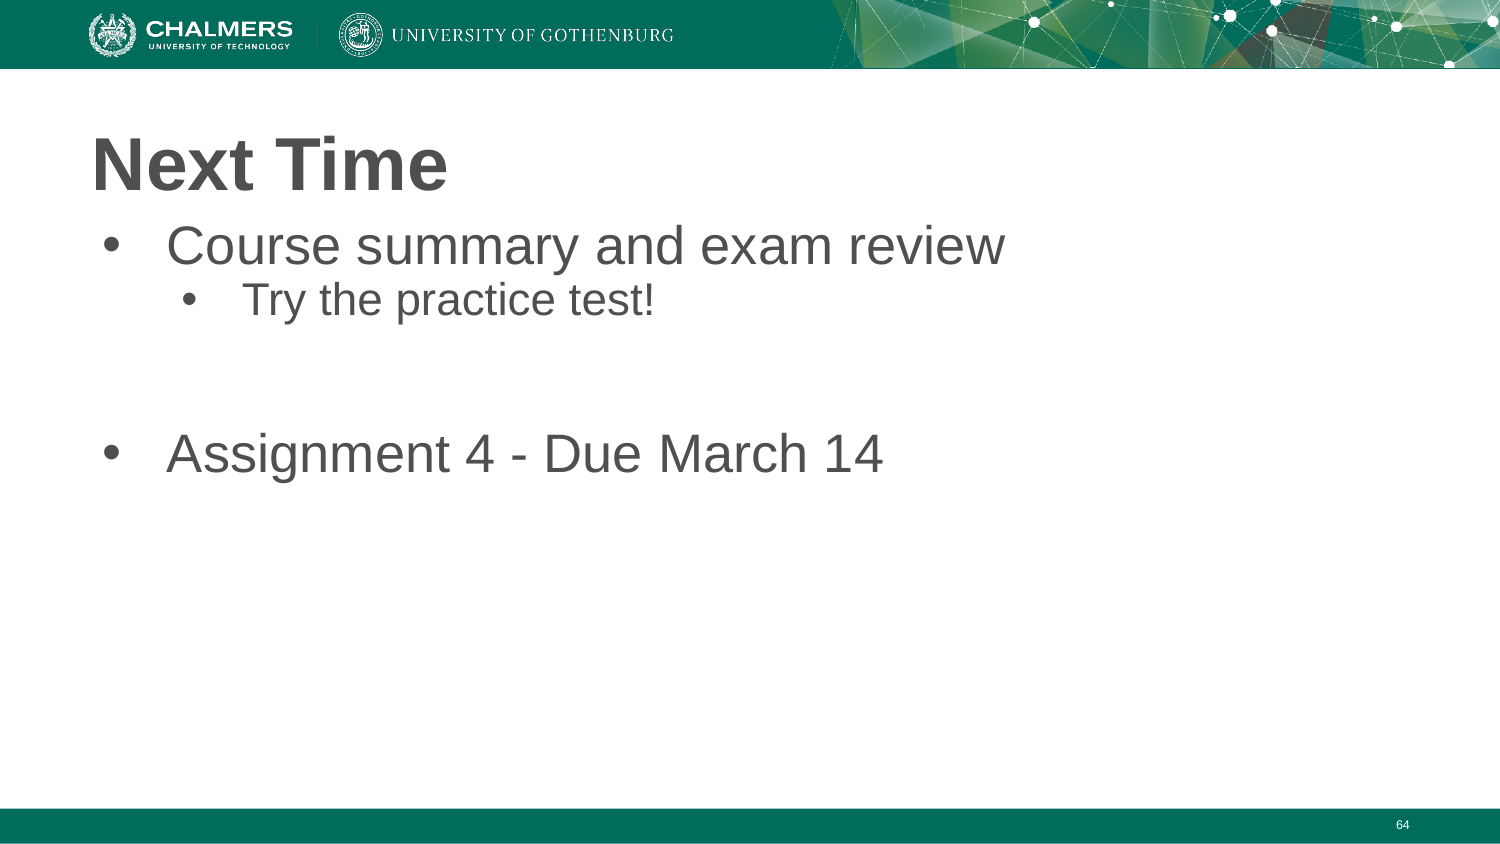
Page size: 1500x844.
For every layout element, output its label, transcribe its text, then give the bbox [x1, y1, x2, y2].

slide_number ‹#› [1074, 809, 1425, 844]
picture [759, 0, 1500, 68]
picture [64, 0, 696, 85]
title Next Time [76, 100, 1425, 210]
list Course summary and exam review Try the practice test! Assignment 4 - Due March 14 [76, 210, 1425, 782]
